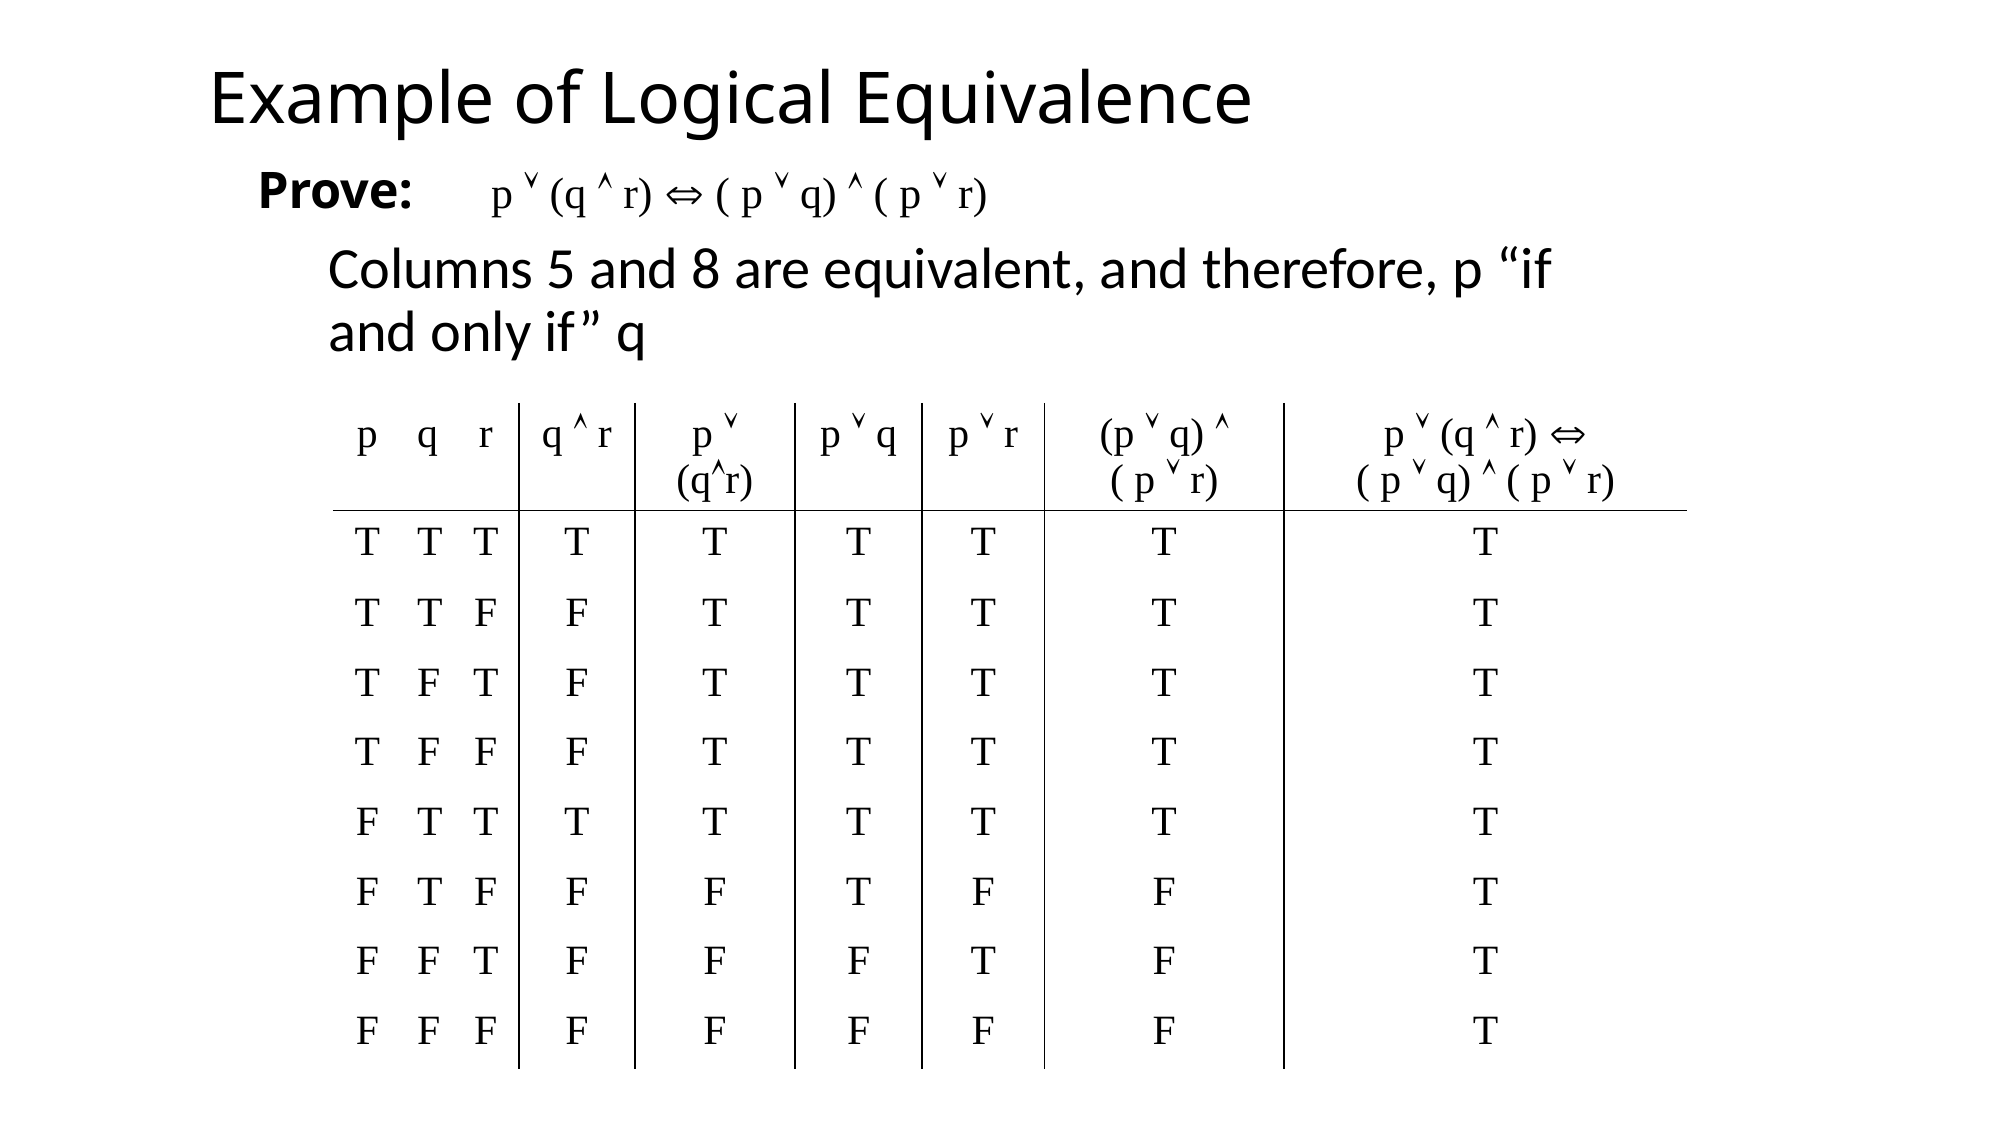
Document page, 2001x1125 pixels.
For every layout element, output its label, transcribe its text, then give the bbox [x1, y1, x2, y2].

table_cell F [333, 860, 402, 930]
table_header p  (q  r)  ( p  q)  ( p  r) [1285, 403, 1687, 510]
table_header p  (qr) [636, 403, 794, 510]
table_cell T [796, 581, 921, 651]
table_cell T [923, 511, 1044, 581]
table_cell T [1285, 790, 1687, 860]
table_cell F [402, 721, 453, 790]
list Columns 5 and 8 are equivalent, and therefore, p “if and only if” q [275, 231, 1638, 374]
table_cell T [453, 511, 518, 581]
table_cell F [520, 930, 634, 1000]
table_header (p  q)  ( p  r) [1045, 403, 1283, 510]
table_cell T [333, 721, 402, 790]
table_cell T [1045, 790, 1283, 860]
table_cell T [1285, 721, 1687, 790]
table_cell T [1285, 581, 1687, 651]
table_cell F [453, 581, 518, 651]
table_cell T [1285, 511, 1687, 581]
table_cell T [333, 651, 402, 721]
table_cell F [1045, 930, 1283, 1000]
table_cell F [636, 930, 794, 1000]
table_cell T [636, 651, 794, 721]
table_cell T [923, 651, 1044, 721]
table_cell T [923, 930, 1044, 1000]
table_header p [333, 403, 402, 510]
table_cell F [796, 930, 921, 1000]
table_cell T [1285, 930, 1687, 1000]
table_cell T [1285, 860, 1687, 930]
table_cell F [520, 860, 634, 930]
table_cell T [636, 721, 794, 790]
table_cell T [923, 581, 1044, 651]
table_cell F [520, 1000, 634, 1069]
table_header q [402, 403, 453, 510]
table_cell F [402, 930, 453, 1000]
table_header q  r [520, 403, 634, 510]
table_cell T [453, 930, 518, 1000]
table_cell T [453, 651, 518, 721]
title Example of Logical Equivalence Prove: p  (q  r)  ( p  q)  ( p  r) [193, 43, 1713, 232]
table_cell T [1045, 651, 1283, 721]
table_cell F [1045, 860, 1283, 930]
table_cell T [1285, 1000, 1687, 1069]
table_cell T [796, 860, 921, 930]
table_cell T [796, 790, 921, 860]
table_cell F [453, 860, 518, 930]
table_cell F [402, 1000, 453, 1069]
table_header p  r [923, 403, 1044, 510]
table_cell T [1045, 581, 1283, 651]
table_cell T [402, 511, 453, 581]
table_cell T [1045, 721, 1283, 790]
table_cell F [520, 721, 634, 790]
table_cell T [1285, 651, 1687, 721]
table_cell T [636, 511, 794, 581]
table_cell F [402, 651, 453, 721]
table_header p  q [796, 403, 921, 510]
table_cell T [402, 581, 453, 651]
table_cell T [402, 790, 453, 860]
table_cell F [636, 860, 794, 930]
table_cell T [923, 790, 1044, 860]
table_cell T [453, 790, 518, 860]
table_cell T [402, 860, 453, 930]
table_cell F [636, 1000, 794, 1069]
table_cell T [796, 511, 921, 581]
table_cell F [333, 930, 402, 1000]
table_cell F [520, 651, 634, 721]
table_cell F [796, 1000, 921, 1069]
table_cell F [453, 1000, 518, 1069]
table_cell F [333, 790, 402, 860]
table_cell F [923, 1000, 1044, 1069]
table_cell T [796, 651, 921, 721]
table_cell T [1045, 511, 1283, 581]
table_cell T [636, 581, 794, 651]
table_cell T [333, 581, 402, 651]
table_cell T [520, 790, 634, 860]
table_cell F [333, 1000, 402, 1069]
table_cell F [1045, 1000, 1283, 1069]
table_cell F [453, 721, 518, 790]
table_cell T [333, 511, 402, 581]
table_cell F [520, 581, 634, 651]
table_cell F [923, 860, 1044, 930]
table_cell T [923, 721, 1044, 790]
table_header r [453, 403, 518, 510]
table_cell T [520, 511, 634, 581]
table_cell T [796, 721, 921, 790]
table_cell T [636, 790, 794, 860]
